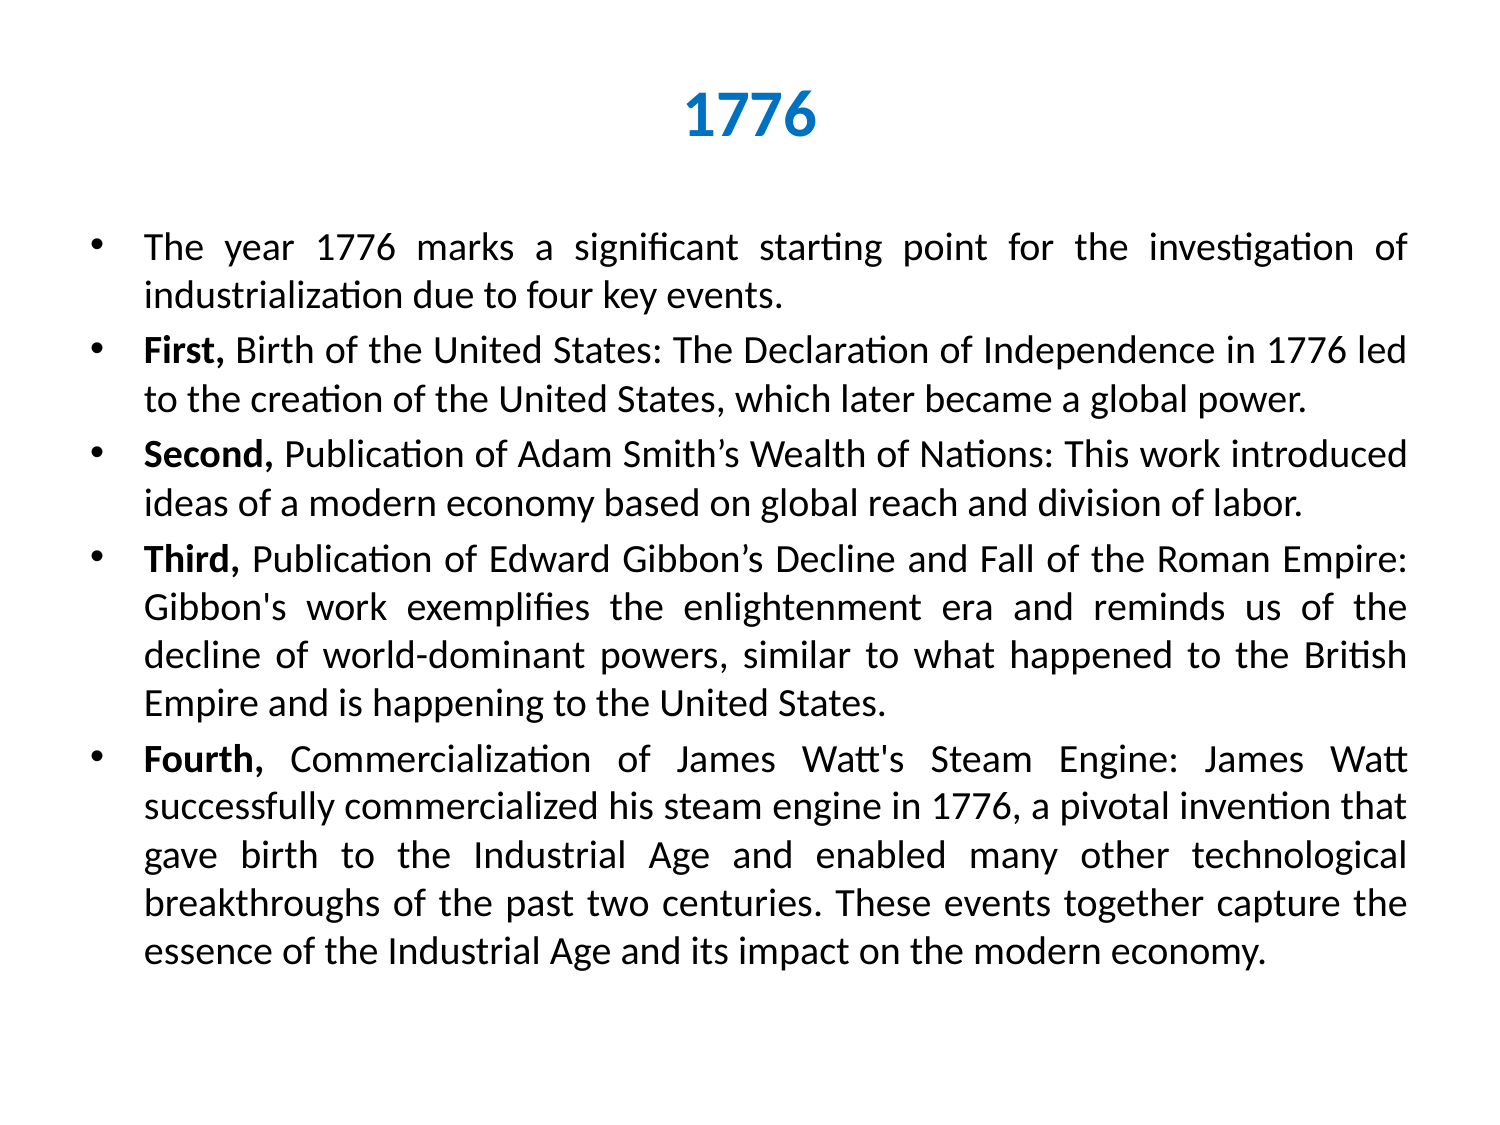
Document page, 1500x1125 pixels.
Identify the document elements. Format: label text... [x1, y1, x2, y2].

title 1776 [75, 45, 1425, 175]
list The year 1776 marks a significant starting point for the investigation of industrialization due to four key events. First, Birth of the United States: The Declaration of Independence in 1776 led to the creation of the United States, which later became a global power. Second, Publication of Adam Smith’s Wealth of Nations: This work introduced ideas of a modern economy based on global reach and division of labor. Third, Publication of Edward Gibbon’s Decline and Fall of the Roman Empire: Gibbon's work exemplifies the enlightenment era and reminds us of the decline of world-dominant powers, similar to what happened to the British Empire and is happening to the United States. Fourth, Commercialization of James Watt's Steam Engine: James Watt successfully commercialized his steam engine in 1776, a pivotal invention that gave birth to the Industrial Age and enabled many other technological breakthroughs of the past two centuries. These events together capture the essence of the Industrial Age and its impact on the modern economy. [75, 212, 1425, 1005]
